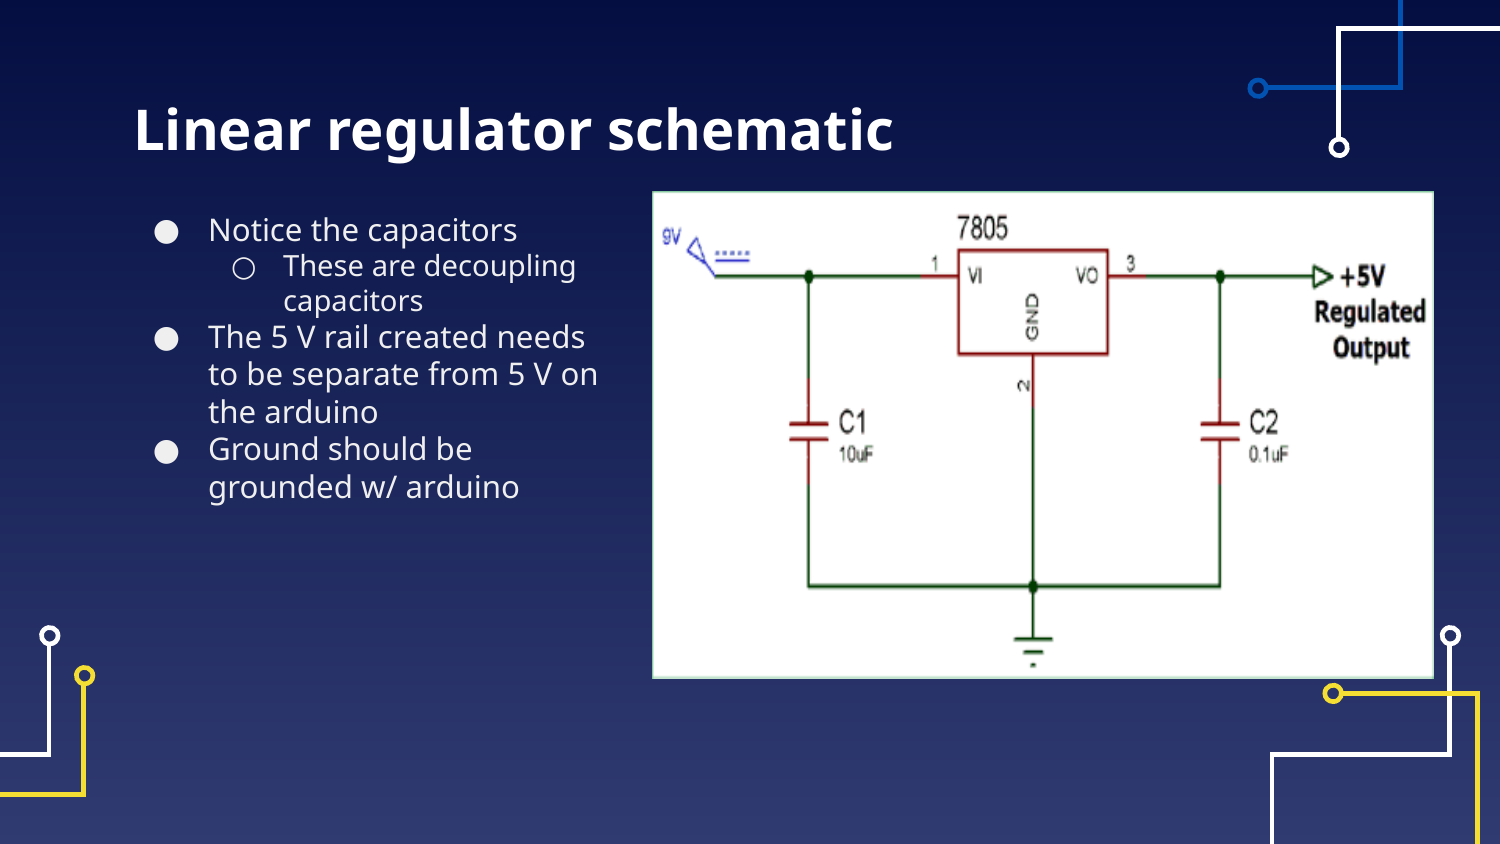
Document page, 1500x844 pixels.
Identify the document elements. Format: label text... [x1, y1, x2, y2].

list Notice the capacitors These are decoupling capacitors The 5 V rail created needs to be separate from 5 V on the arduino Ground should be grounded w/ arduino [118, 194, 628, 756]
title Linear regulator schematic [118, 88, 1382, 167]
picture [651, 191, 1434, 679]
